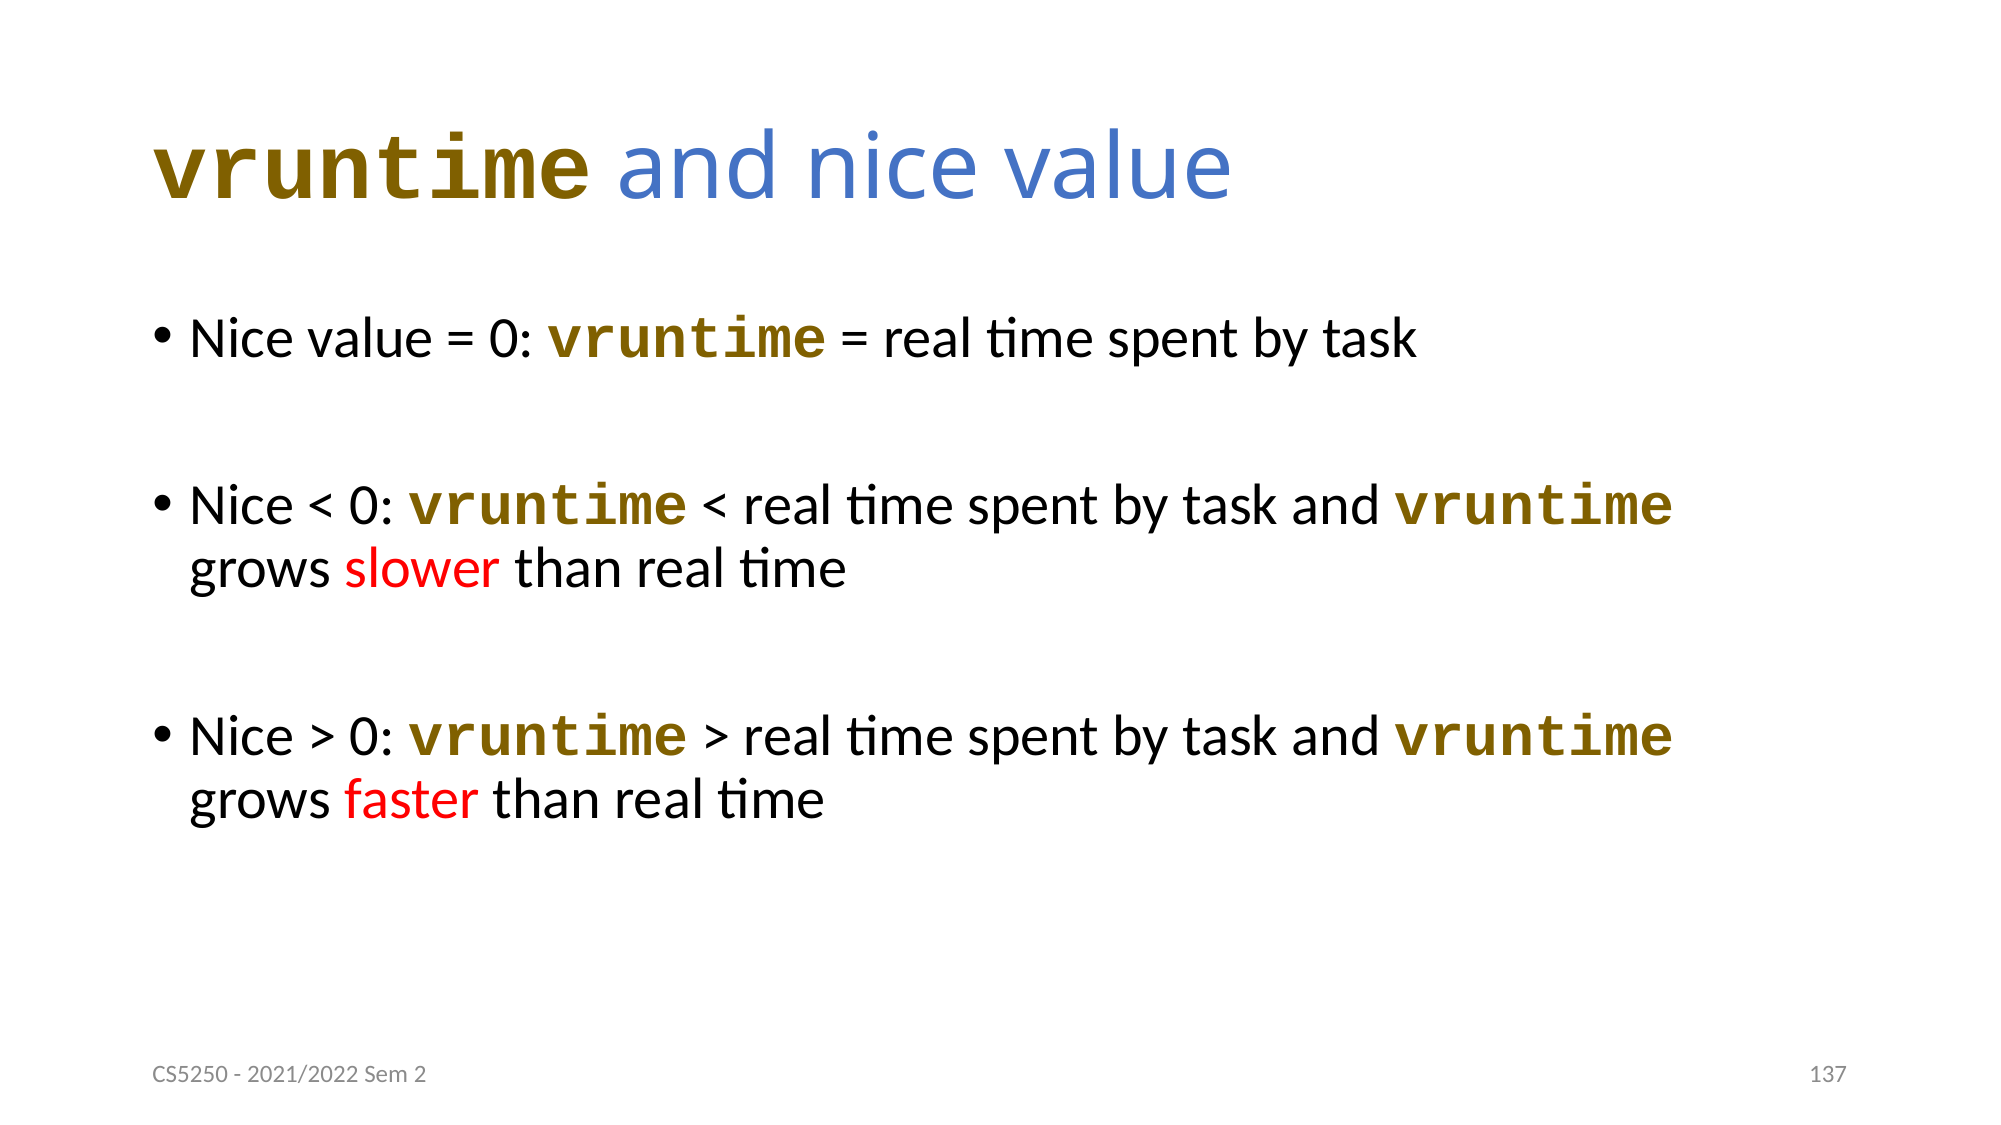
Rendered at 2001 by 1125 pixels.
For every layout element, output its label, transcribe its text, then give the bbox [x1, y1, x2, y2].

slide_number CS5250 - 2021/2022 Sem 2 [137, 1042, 588, 1103]
title vruntime and nice value [137, 59, 1863, 278]
slide_number 137 [1412, 1042, 1863, 1103]
list Nice value = 0: vruntime = real time spent by task Nice < 0: vruntime < real time spent by task and vruntime grows slower than real time Nice > 0: vruntime > real time spent by task and vruntime grows faster than real time [137, 299, 1863, 1014]
